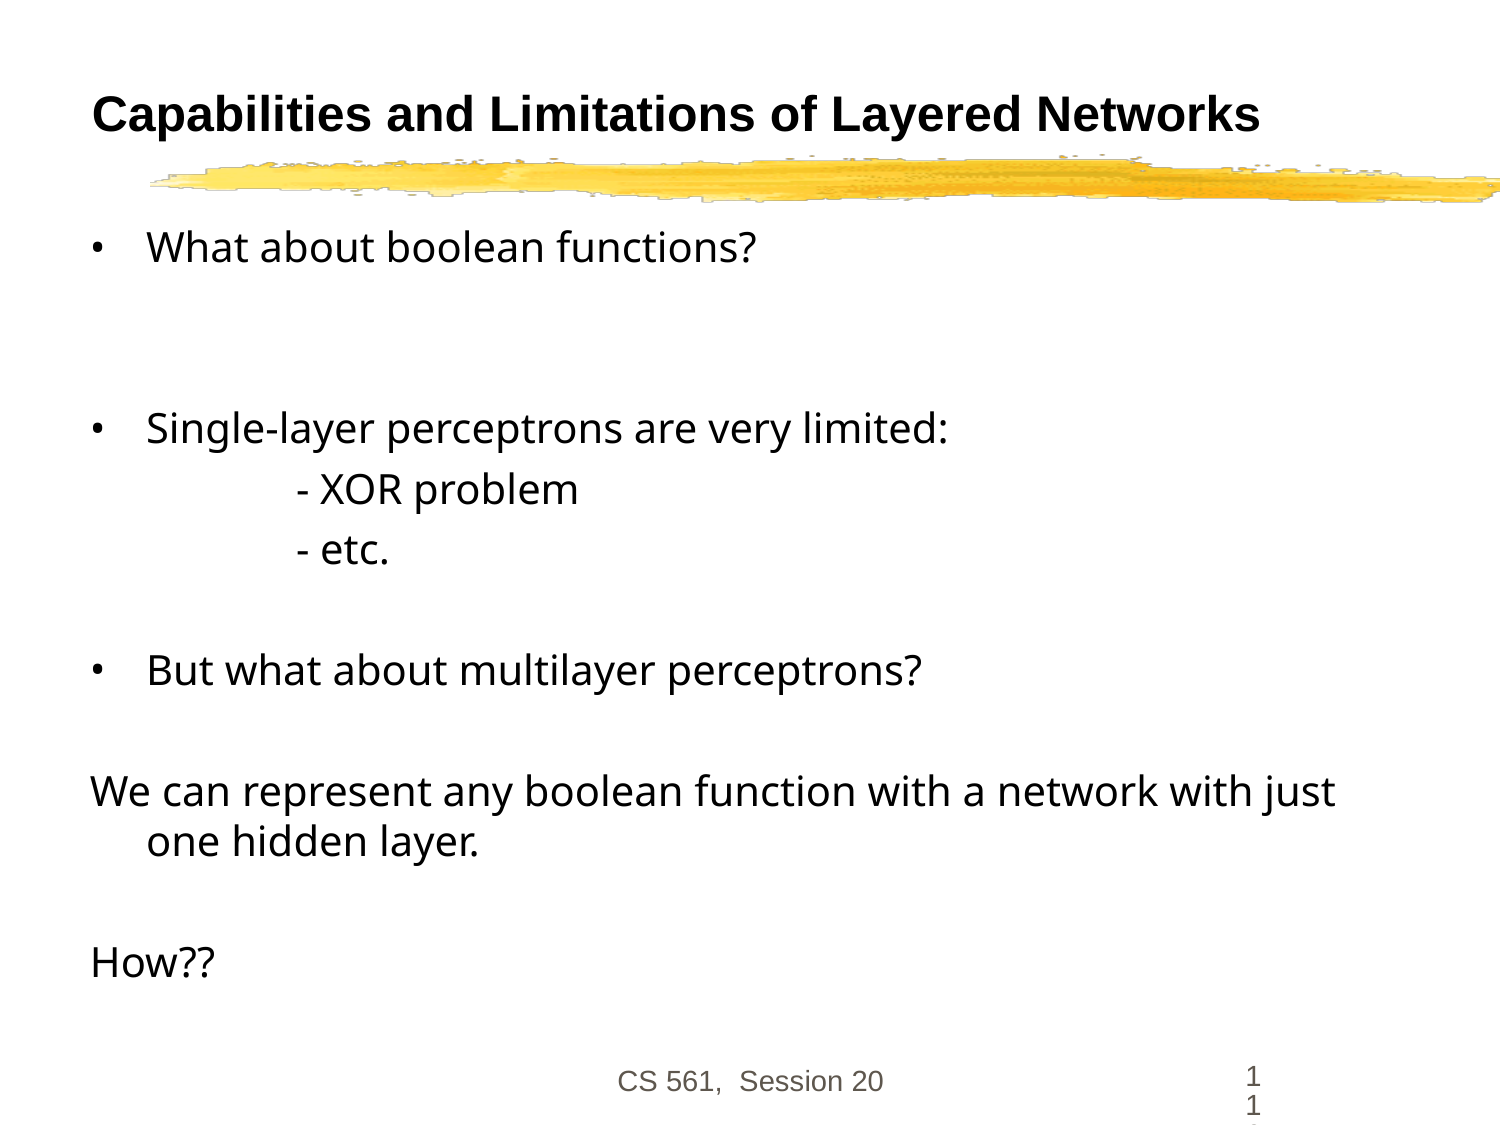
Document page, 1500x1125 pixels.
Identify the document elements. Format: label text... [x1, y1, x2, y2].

picture [149, 149, 1500, 213]
title Capabilities and Limitations of Layered Networks [76, 0, 1416, 151]
list What about boolean functions? Single-layer perceptrons are very limited: - XOR problem - etc. But what about multilayer perceptrons? We can represent any boolean function with a network with just one hidden layer. How?? [74, 211, 1418, 1125]
